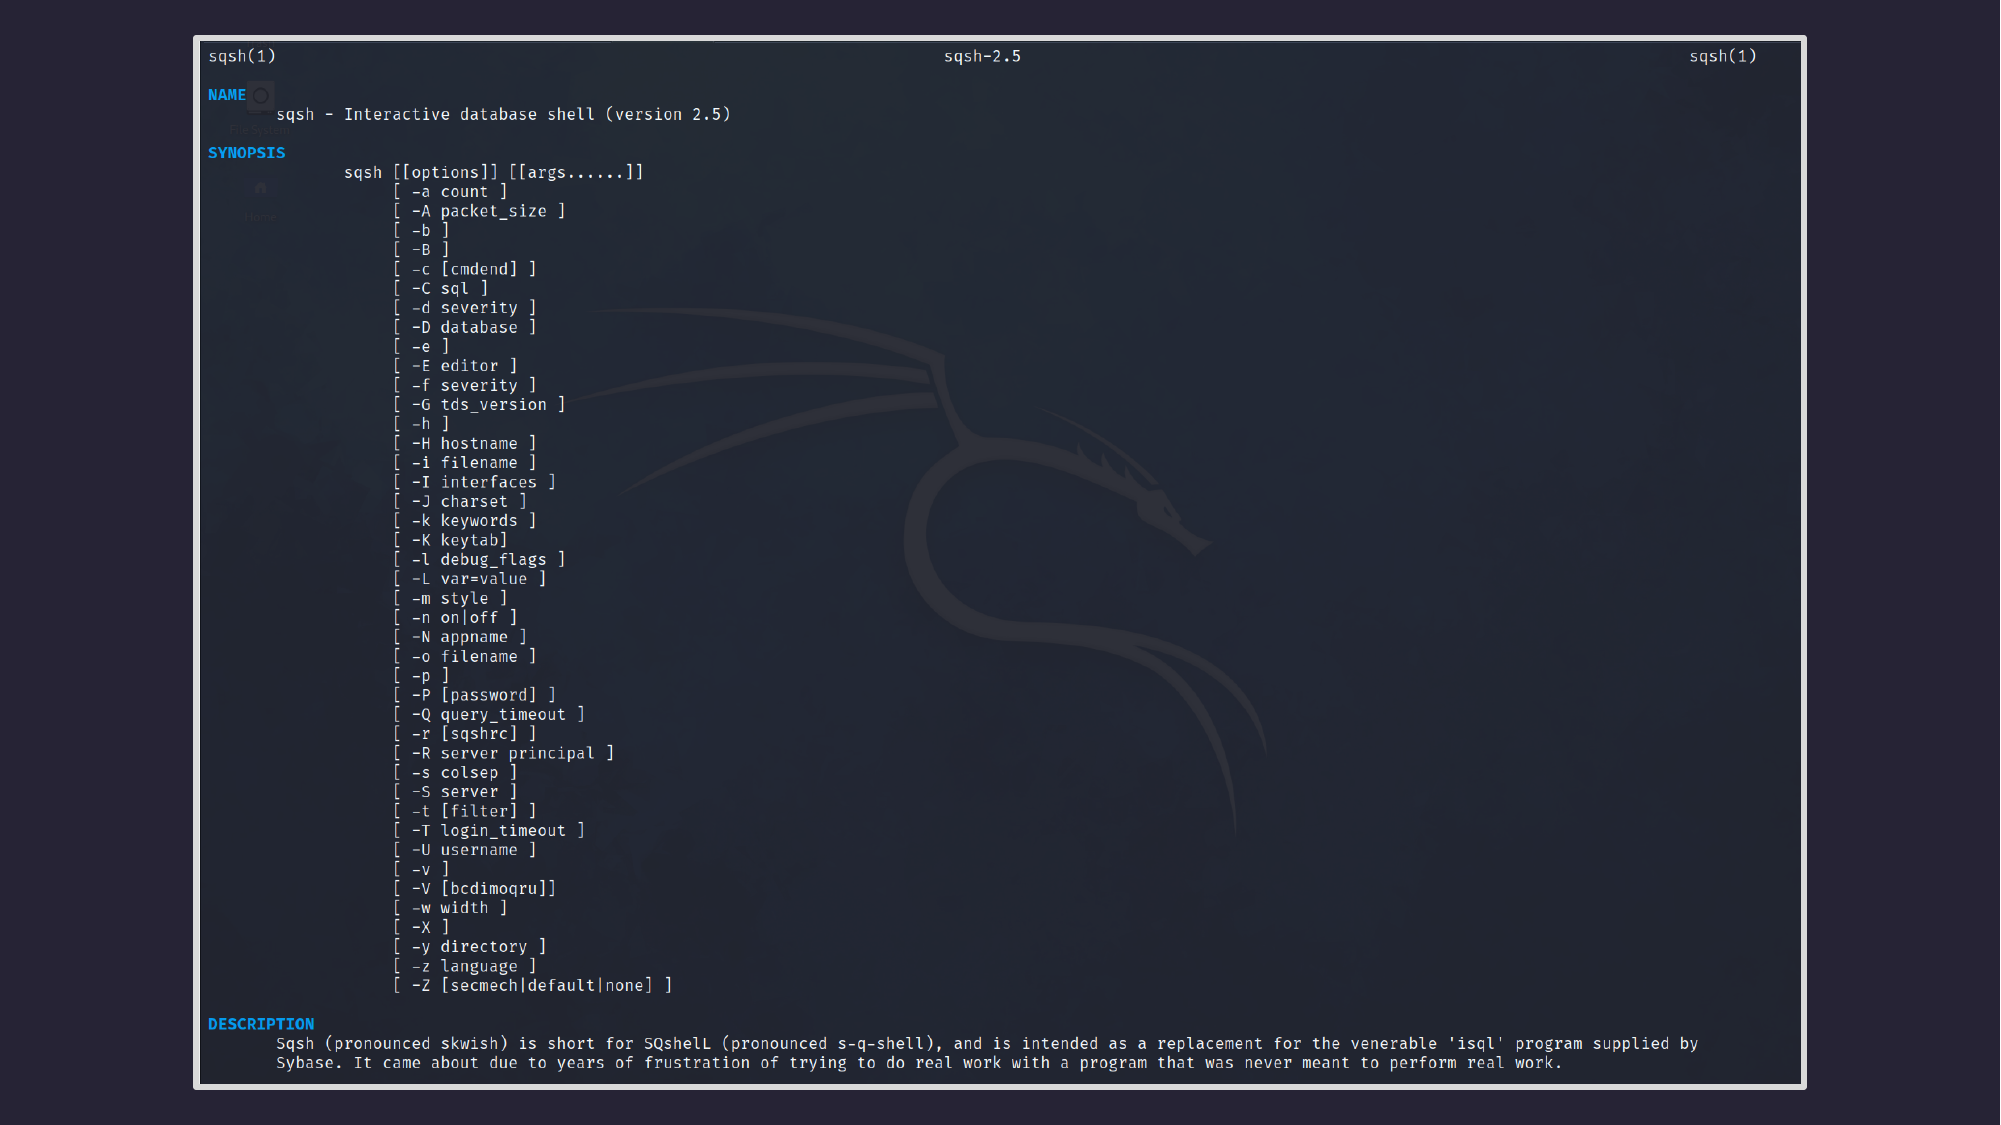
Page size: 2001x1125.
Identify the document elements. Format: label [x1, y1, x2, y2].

picture [199, 41, 1801, 1084]
